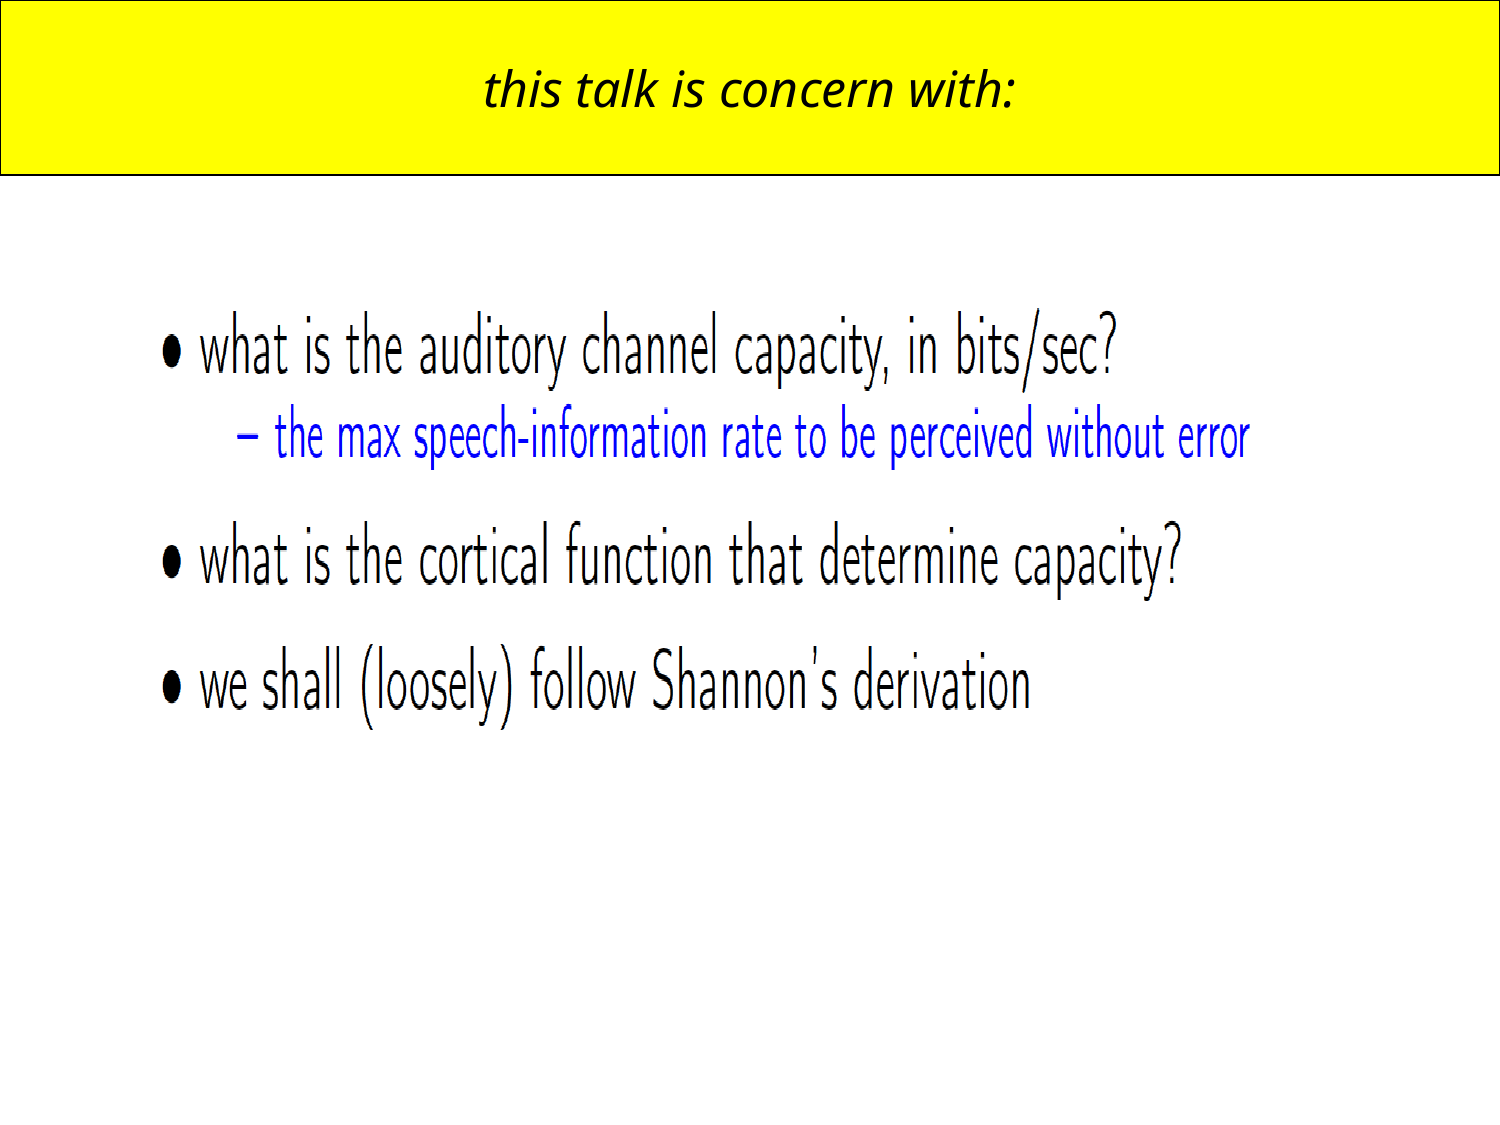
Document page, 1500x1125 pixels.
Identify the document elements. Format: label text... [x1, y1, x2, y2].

text_box this talk is concern with: [0, 0, 1500, 175]
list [74, 262, 1426, 806]
